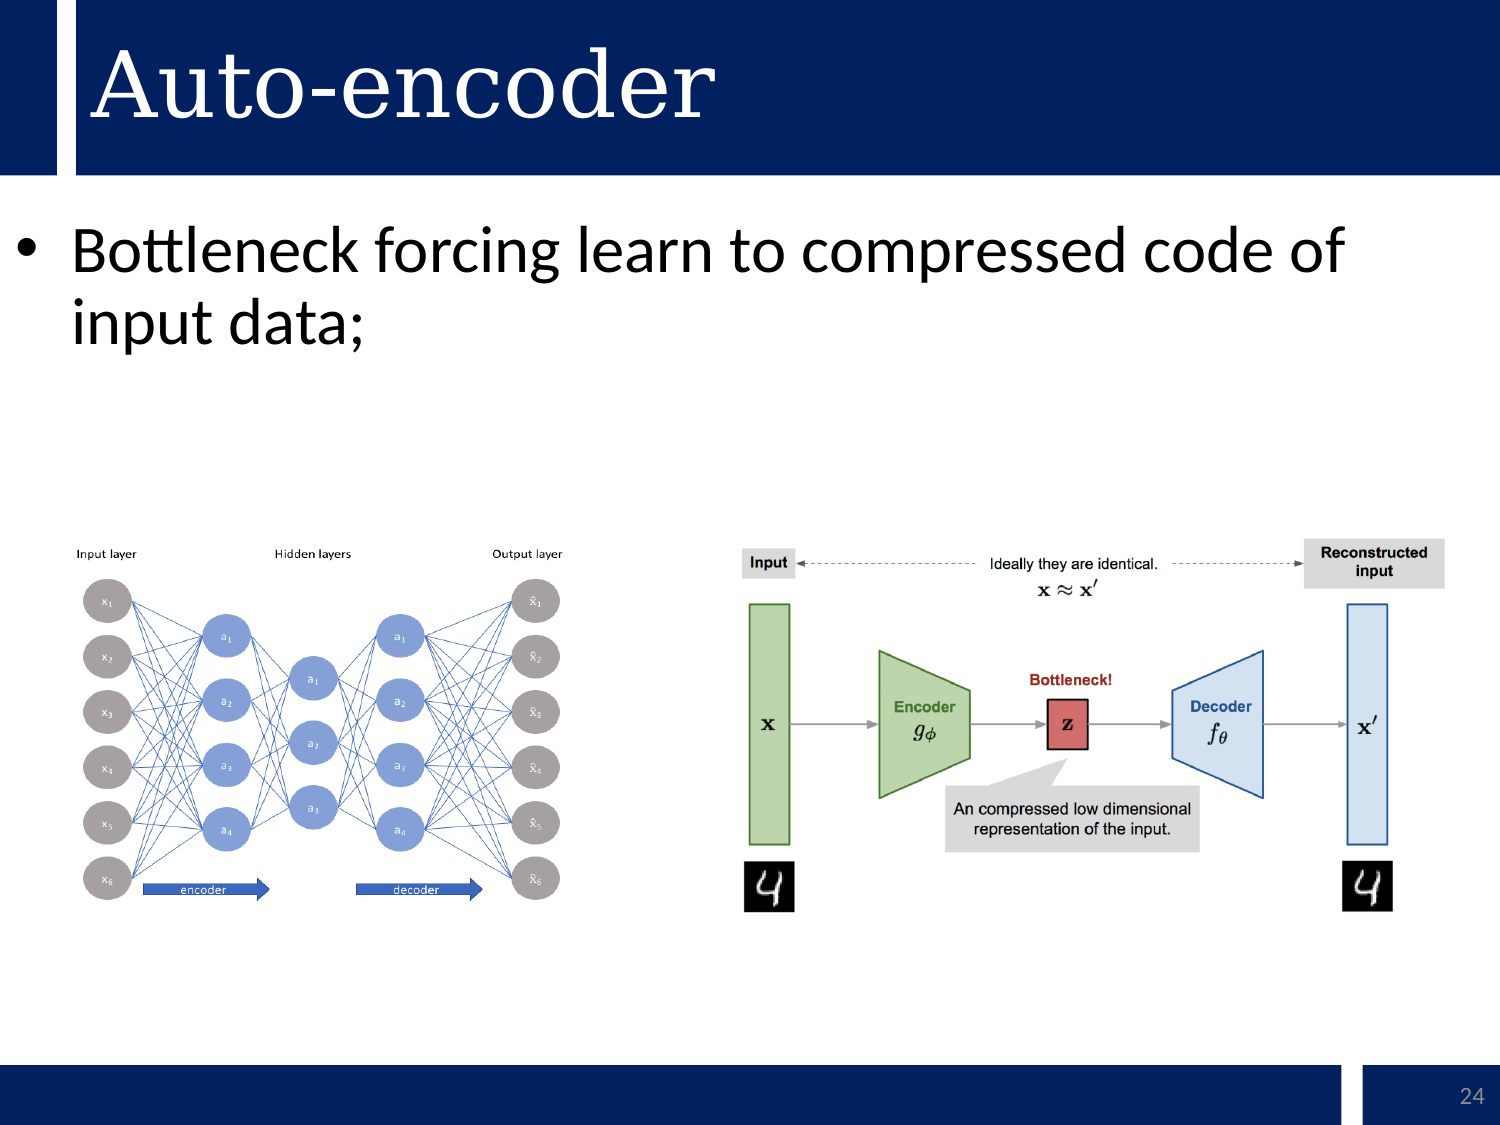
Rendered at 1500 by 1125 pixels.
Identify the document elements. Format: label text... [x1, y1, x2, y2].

title Auto-encoder [76, 0, 1500, 176]
slide_number 24 [1362, 1065, 1500, 1125]
list Bottleneck forcing learn to compressed code of input data; [0, 207, 1500, 1010]
footer [0, 1065, 1342, 1125]
picture [26, 543, 624, 908]
picture [650, 531, 1483, 919]
